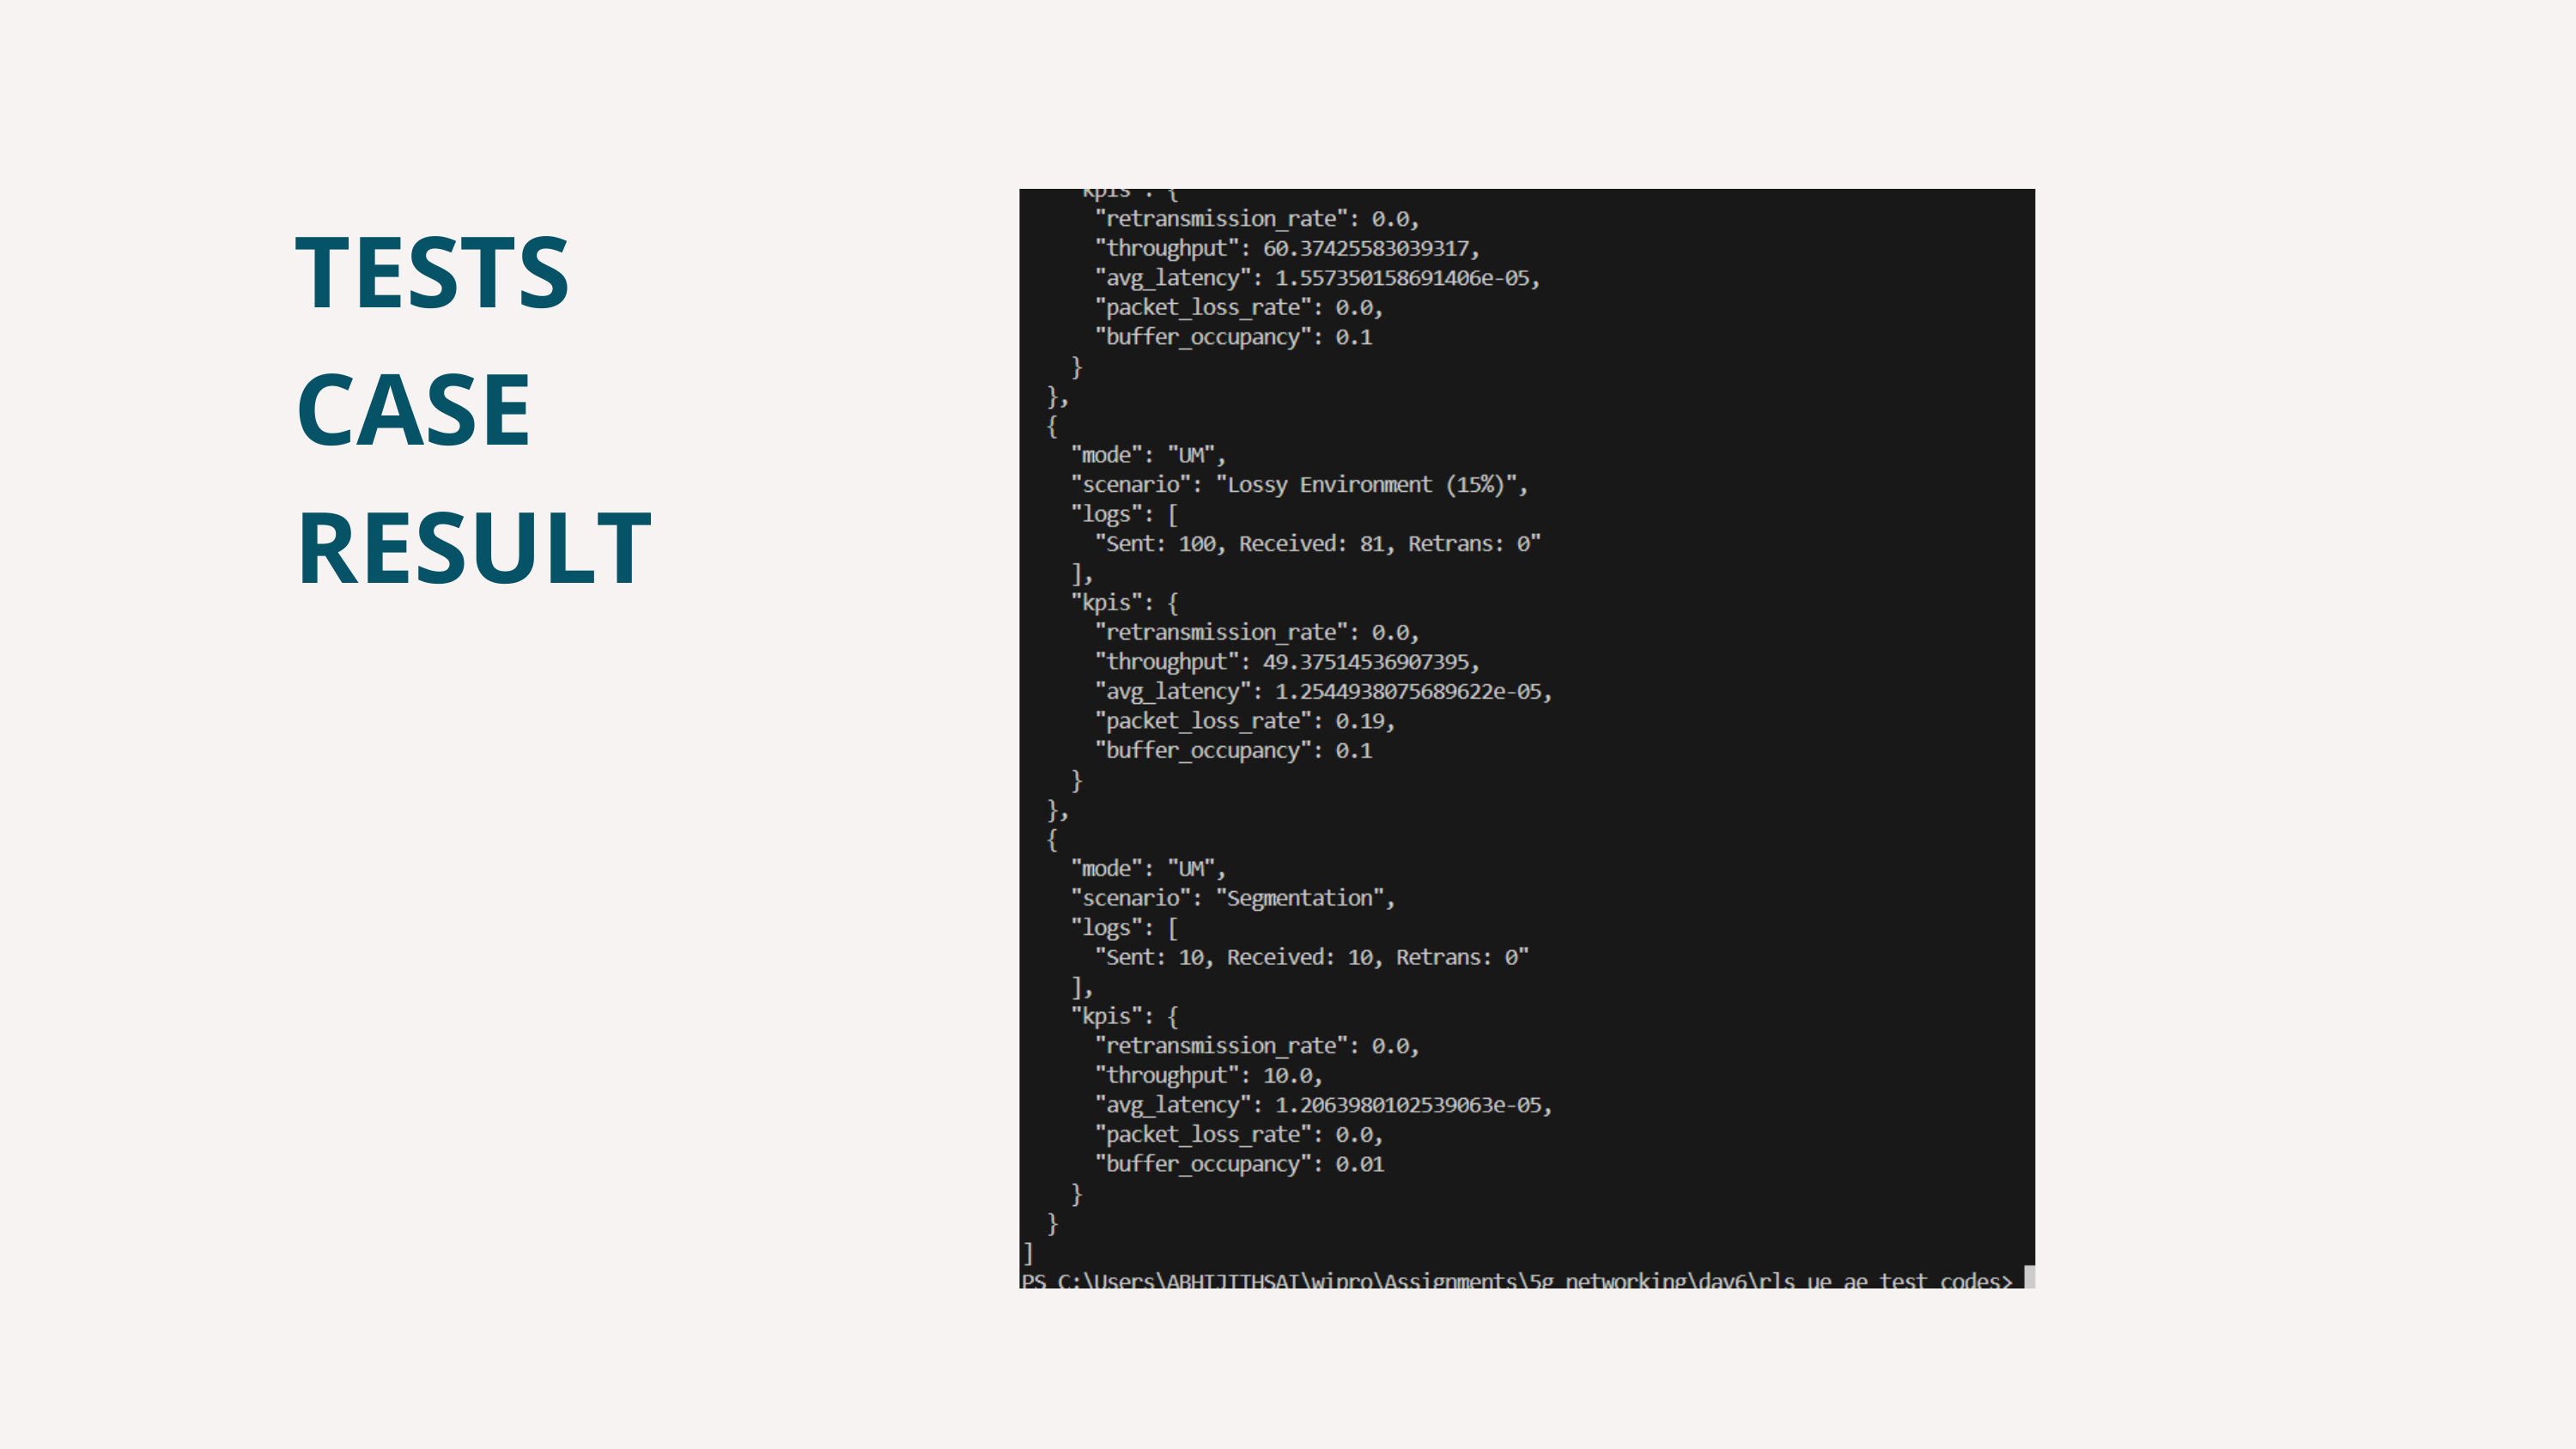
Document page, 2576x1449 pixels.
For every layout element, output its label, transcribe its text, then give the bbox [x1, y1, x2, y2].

text_box TESTS CASE RESULT [294, 189, 1019, 603]
picture [1019, 189, 2036, 1288]
